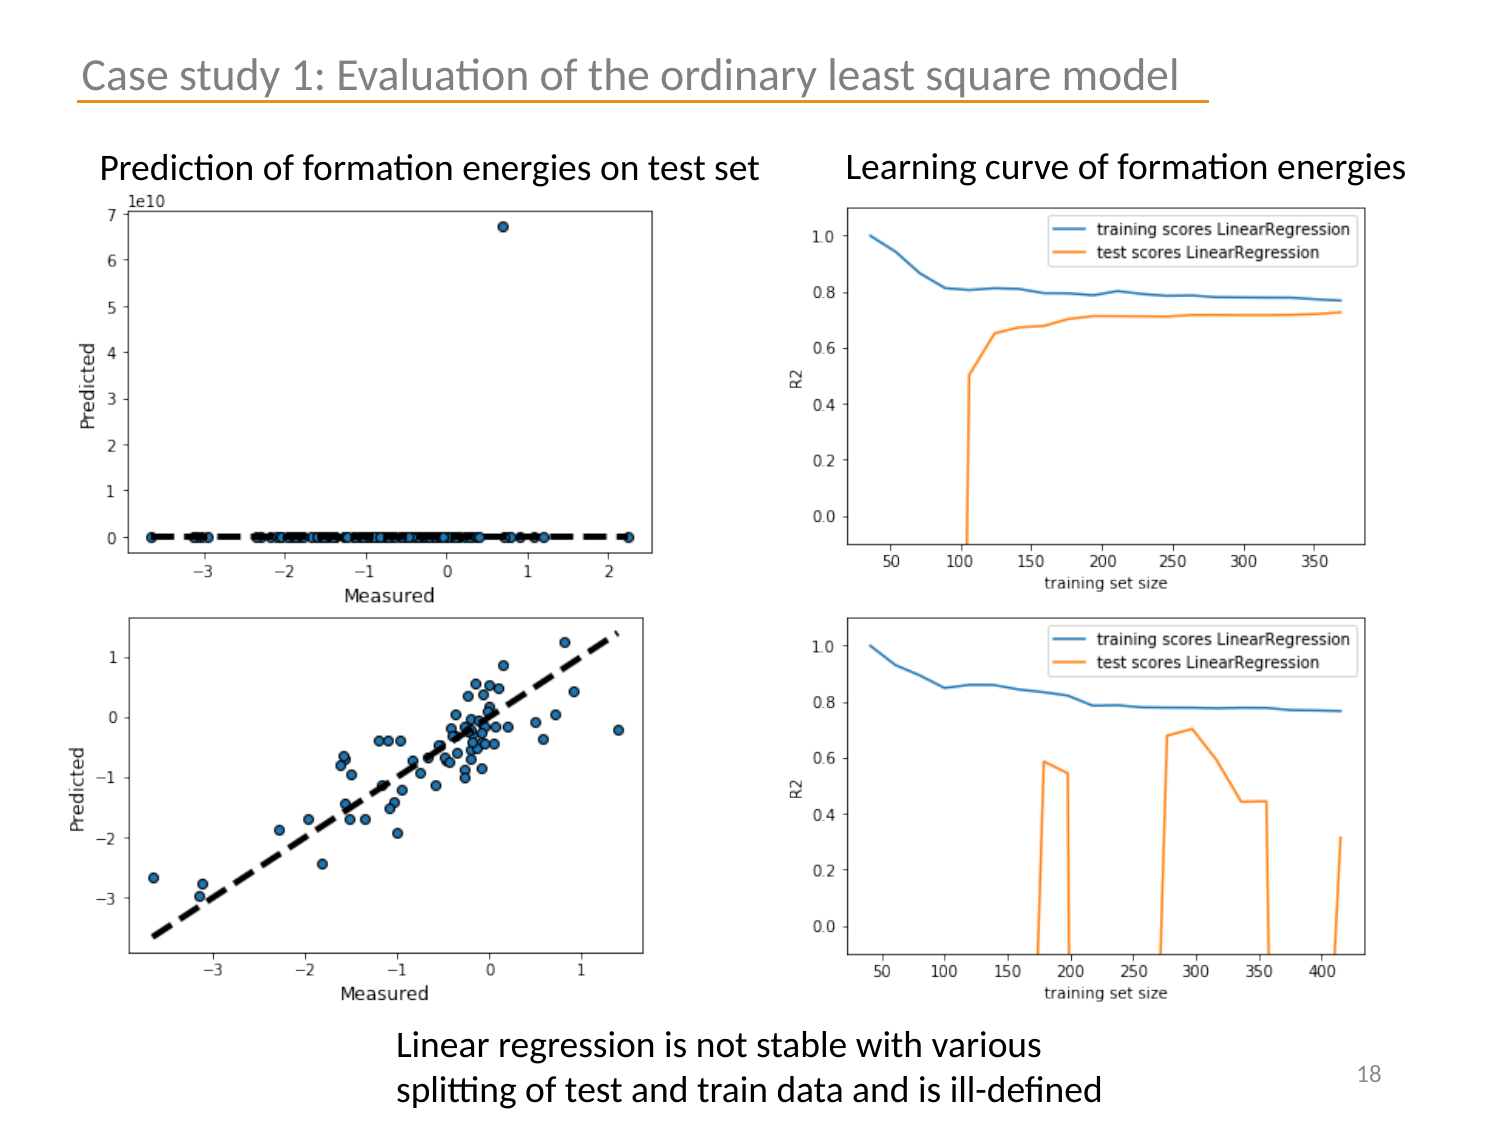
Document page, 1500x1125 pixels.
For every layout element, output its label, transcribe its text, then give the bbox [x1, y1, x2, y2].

text_box Learning curve of formation energies [830, 134, 1433, 195]
text_box Case study 1: Evaluation of the ordinary least square model [66, 37, 1347, 108]
slide_number 18 [1178, 1042, 1397, 1103]
text_box Prediction of formation energies on test set [84, 135, 814, 196]
picture [57, 184, 669, 1016]
picture [779, 192, 1380, 1013]
text_box Linear regression is not stable with various splitting of test and train data and is ill-defined [381, 1012, 1178, 1118]
